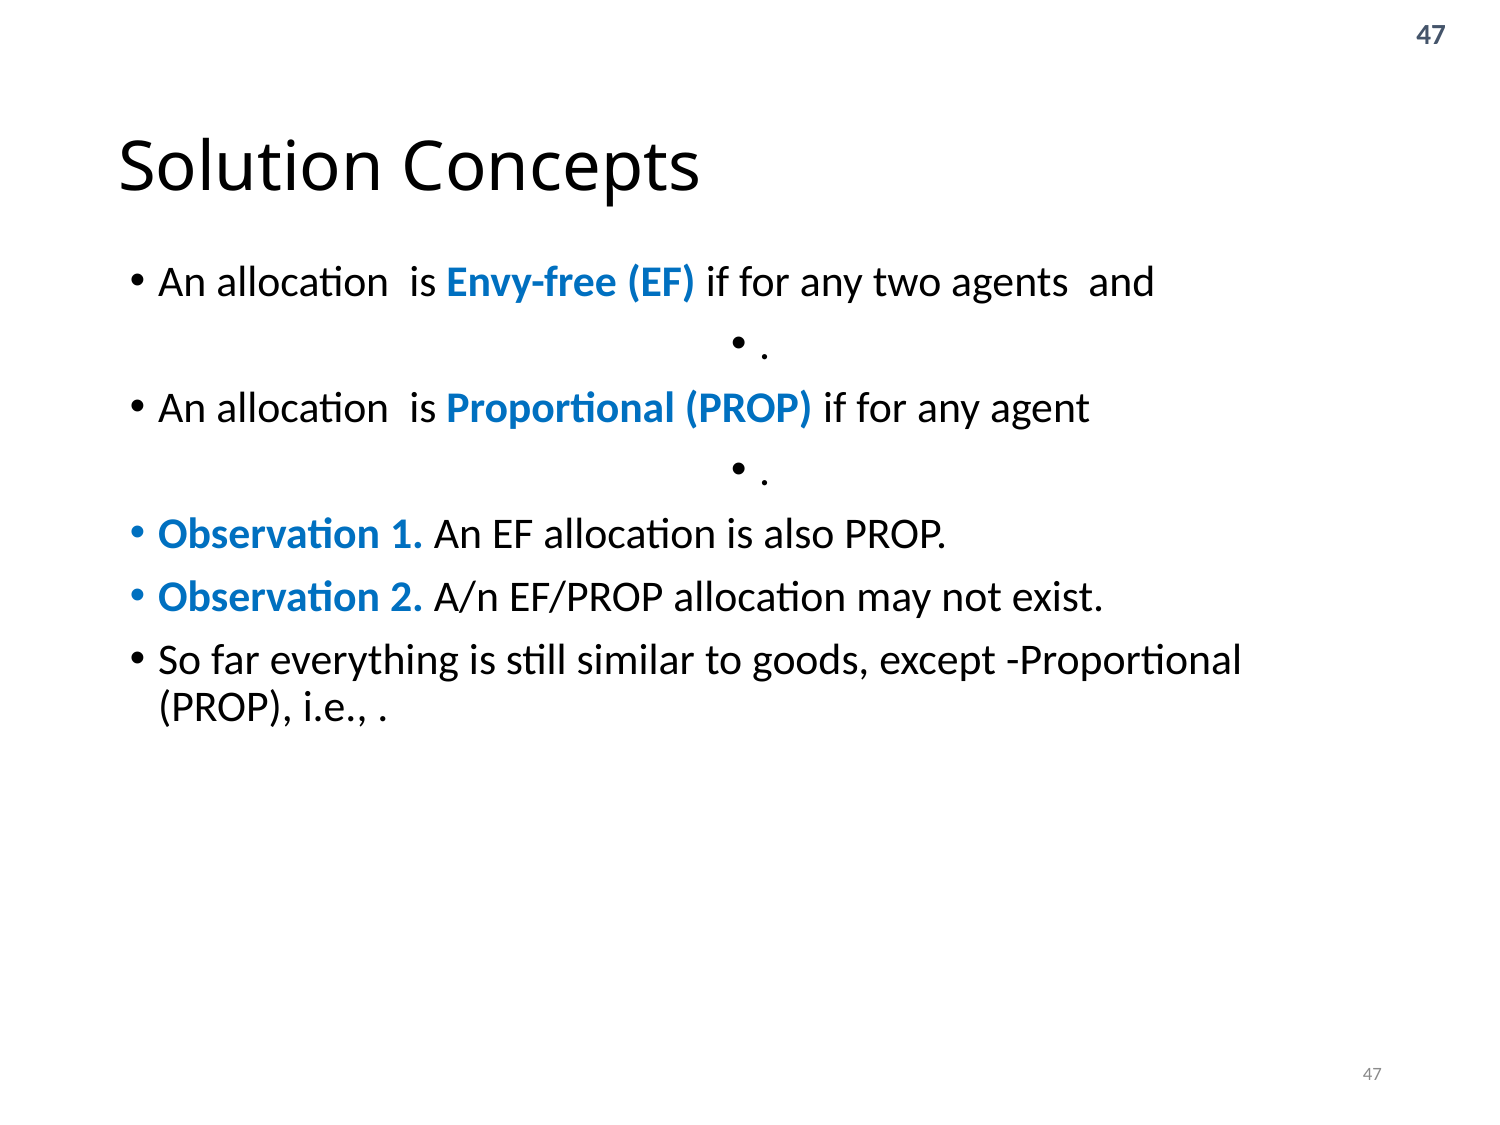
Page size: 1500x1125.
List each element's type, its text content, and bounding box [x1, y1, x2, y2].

title Solution Concepts [103, 59, 1397, 278]
slide_number 47 [1059, 1042, 1397, 1103]
